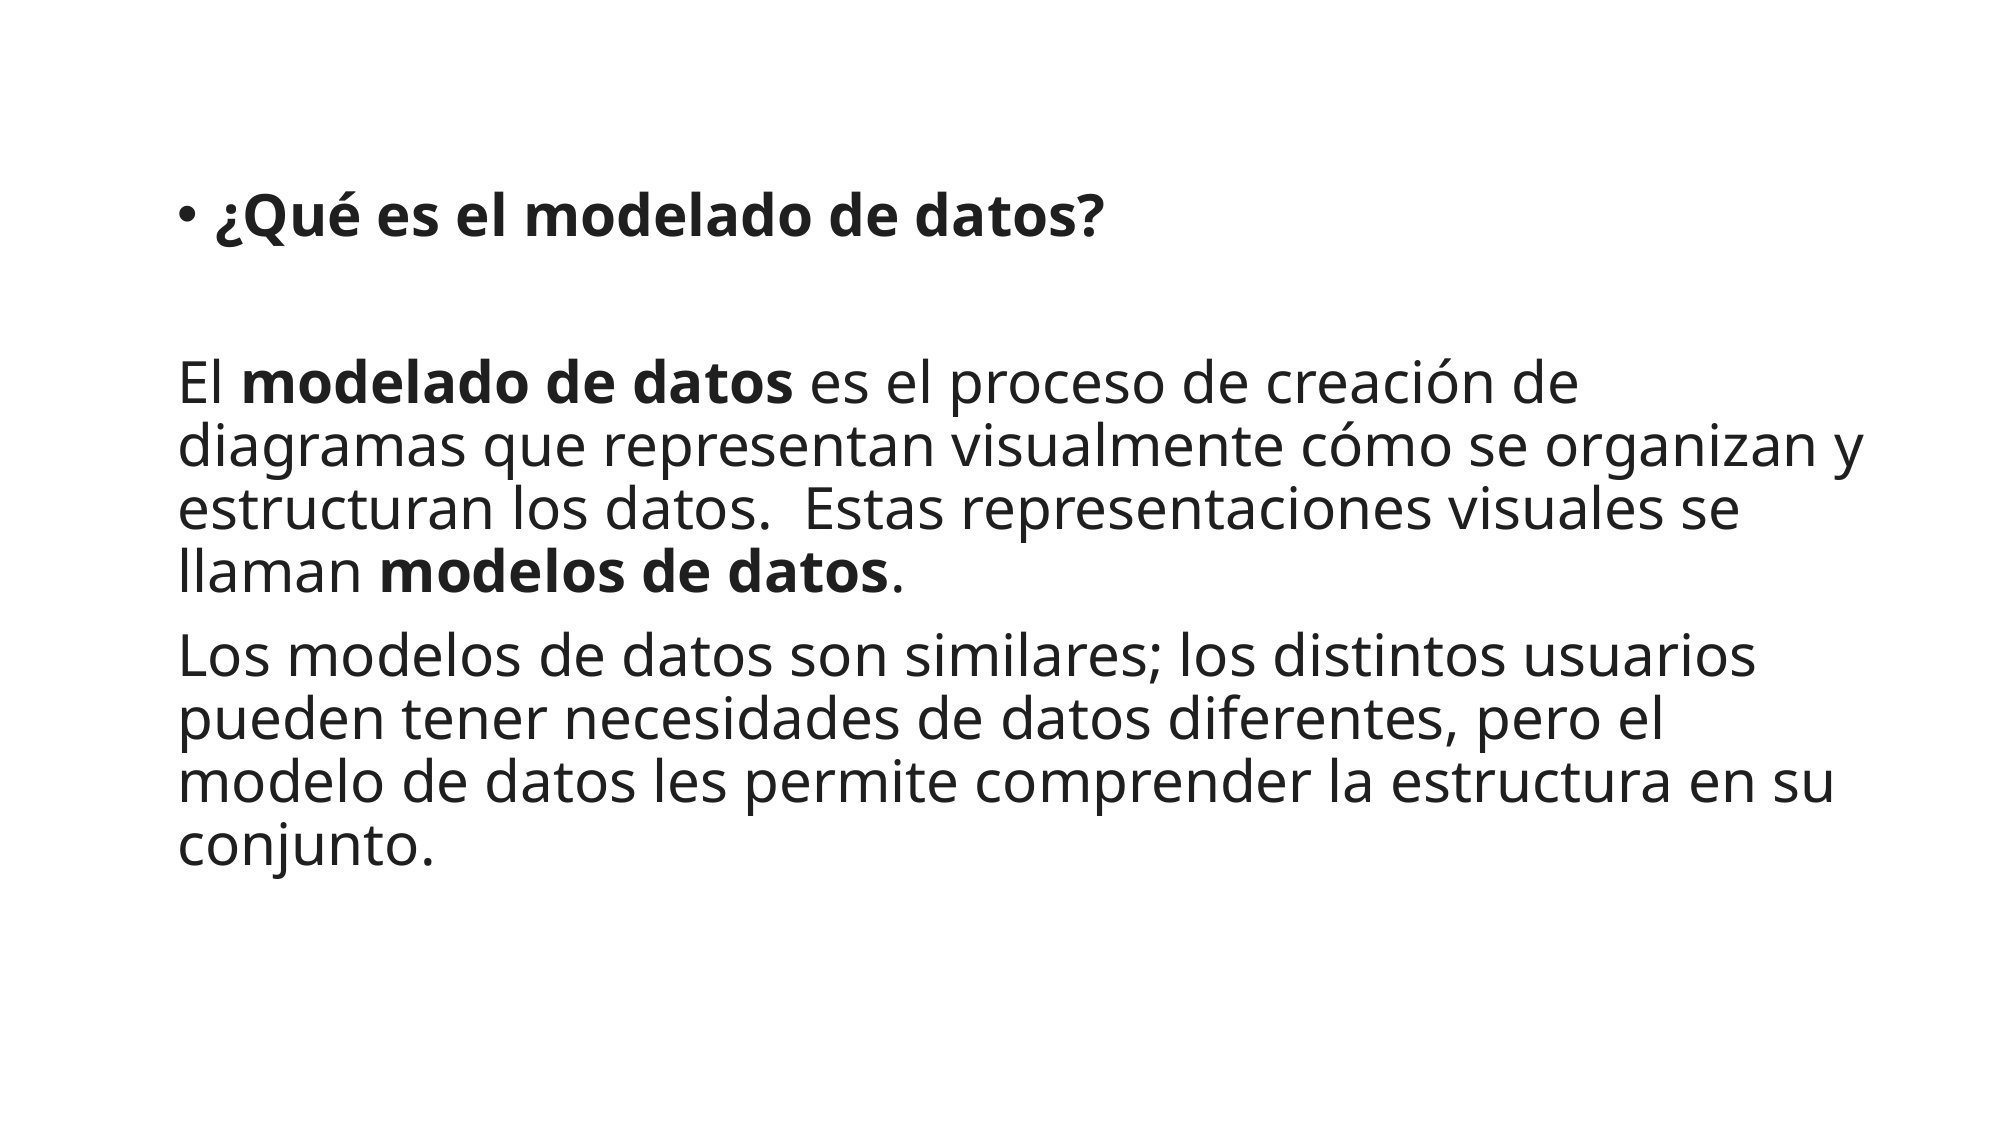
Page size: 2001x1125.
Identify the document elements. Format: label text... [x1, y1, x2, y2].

list ¿Qué es el modelado de datos? El modelado de datos es el proceso de creación de diagramas que representan visualmente cómo se organizan y estructuran los datos. Estas representaciones visuales se llaman modelos de datos. Los modelos de datos son similares; los distintos usuarios pueden tener necesidades de datos diferentes, pero el modelo de datos les permite comprender la estructura en su conjunto. [162, 178, 1888, 893]
